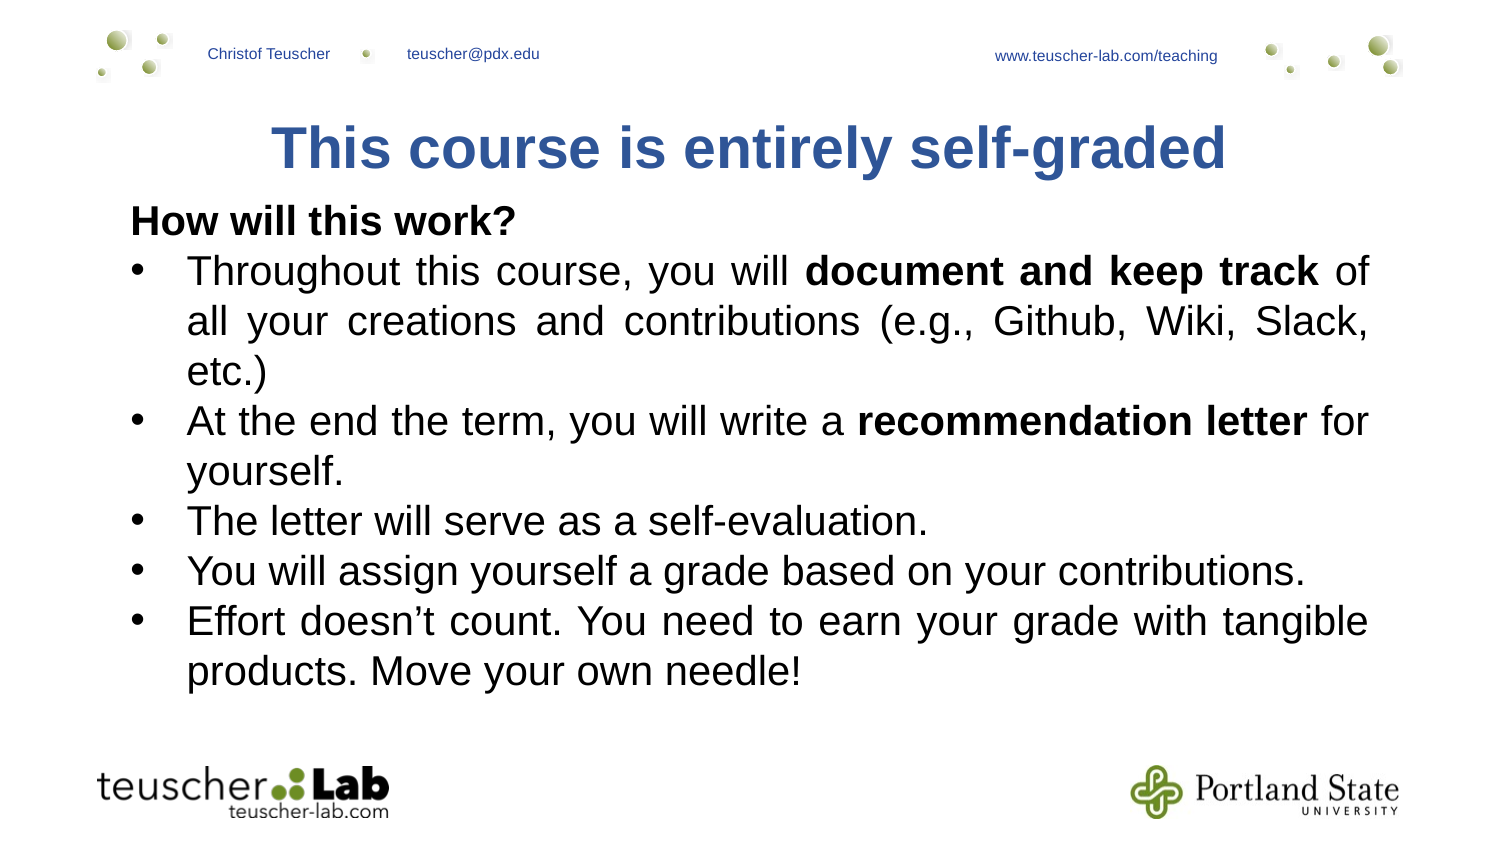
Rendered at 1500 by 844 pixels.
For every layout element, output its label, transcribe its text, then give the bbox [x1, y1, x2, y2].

picture [1130, 765, 1399, 819]
picture [97, 766, 389, 818]
text_box How will this work? Throughout this course, you will document and keep track of all your creations and contributions (e.g., Github, Wiki, Slack, etc.) At the end the term, you will write a recommendation letter for yourself. The letter will serve as a self-evaluation. You will assign yourself a grade based on your contributions. Effort doesn’t count. You need to earn your grade with tangible products. Move your own needle! [115, 186, 1385, 802]
text_box This course is entirely self-graded [0, 110, 1500, 187]
